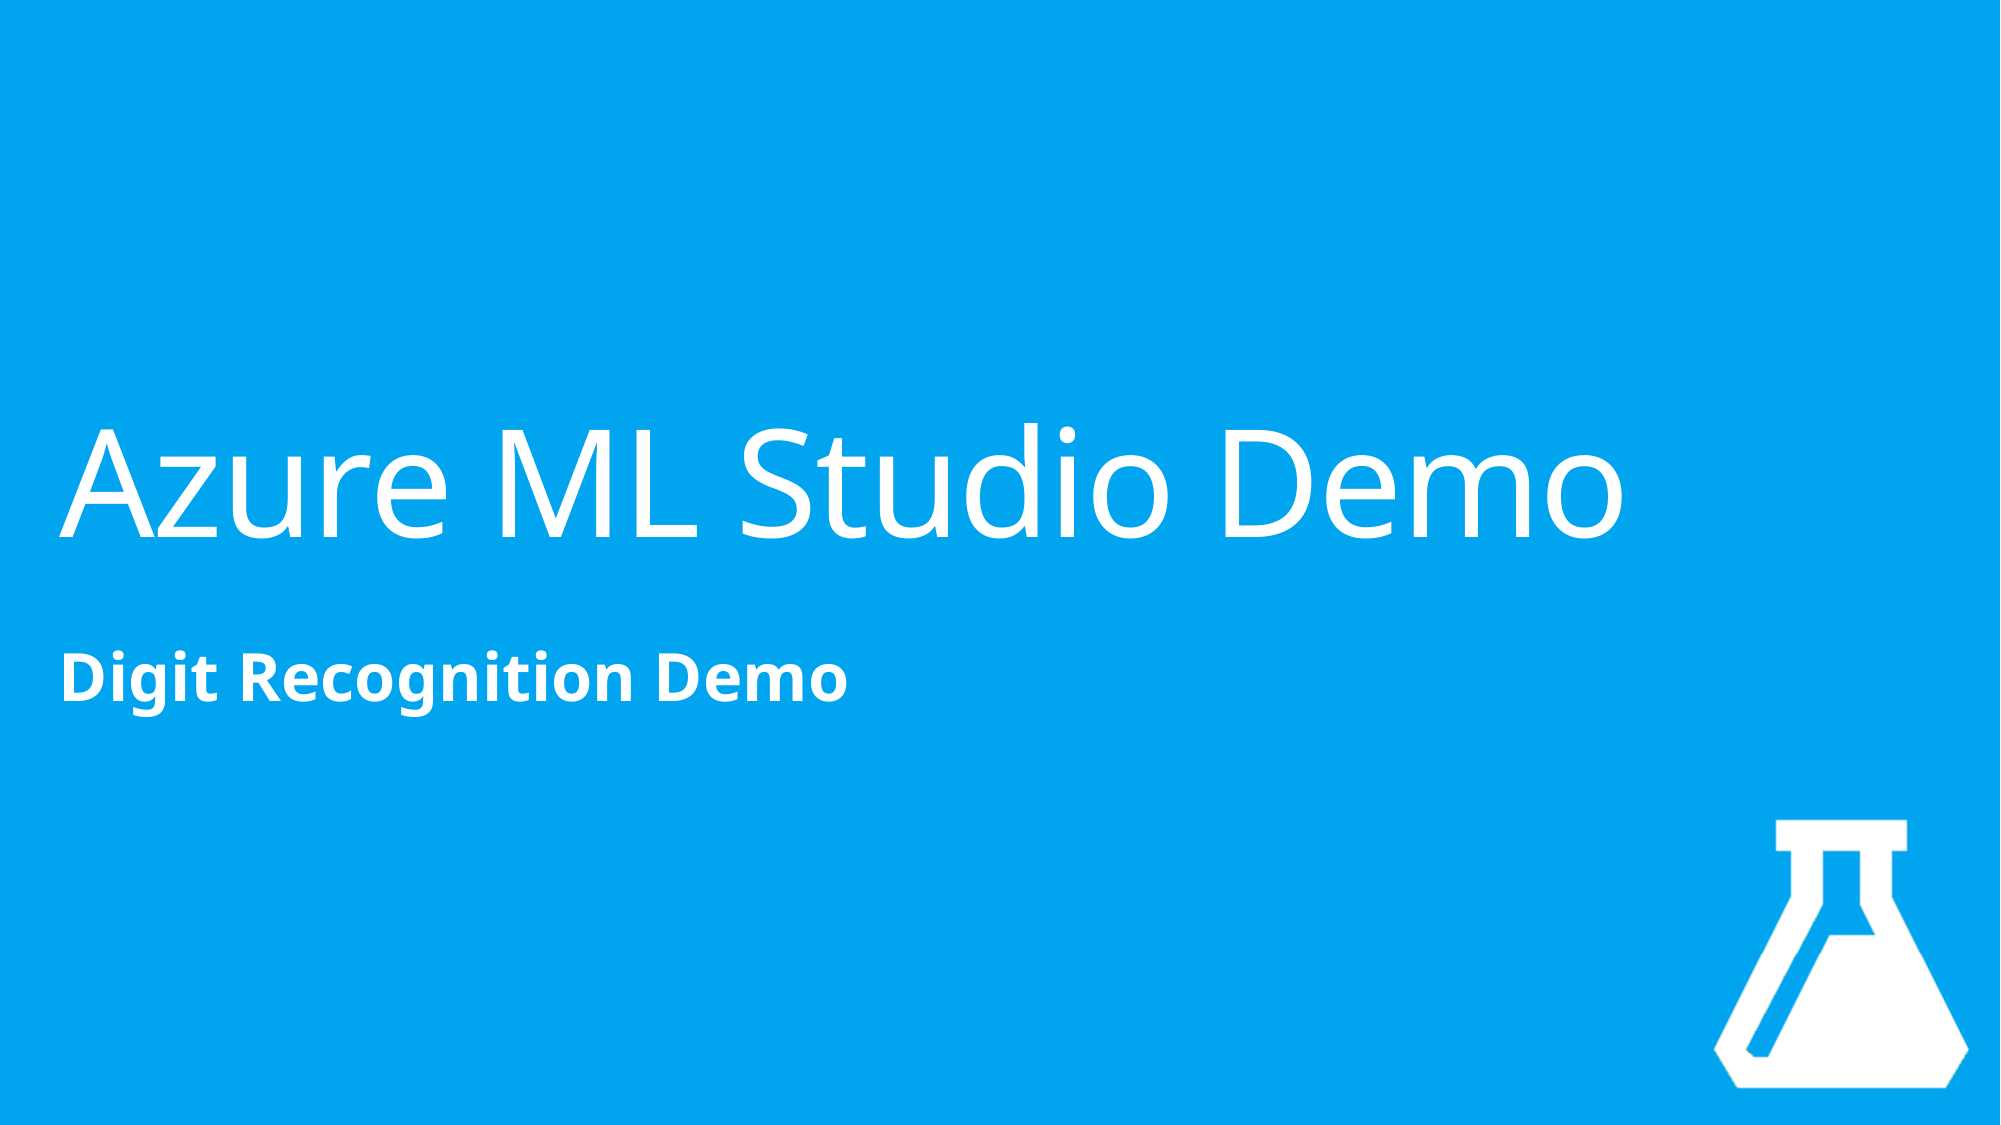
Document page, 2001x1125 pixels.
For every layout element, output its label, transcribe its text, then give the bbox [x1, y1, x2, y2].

title Azure ML Studio Demo [44, 341, 1956, 637]
picture [1714, 820, 1968, 1088]
text_box Digit Recognition Demo [44, 636, 1718, 931]
